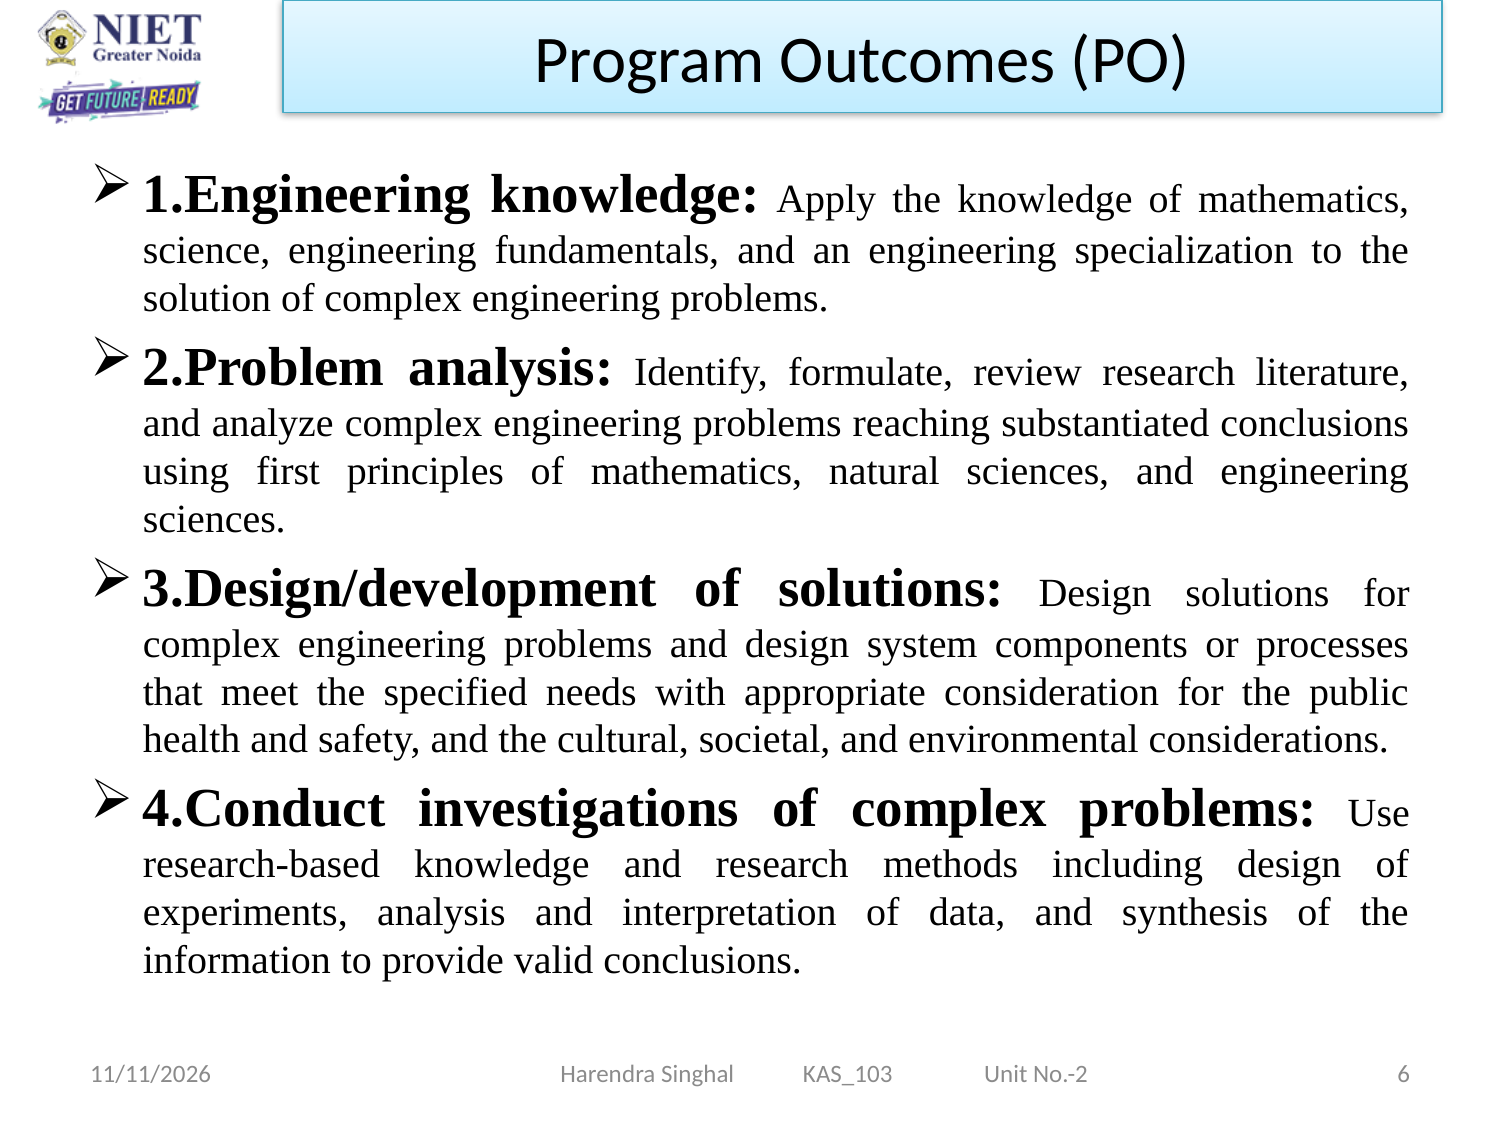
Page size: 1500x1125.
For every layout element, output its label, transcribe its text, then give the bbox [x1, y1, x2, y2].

picture [0, 0, 238, 135]
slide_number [75, 1042, 412, 1103]
text_box Program Outcomes (PO) [282, 0, 1443, 113]
slide_number 6 [1074, 1042, 1425, 1103]
list 1.Engineering knowledge: Apply the knowledge of mathematics, science, engineering fundamentals, and an engineering specialization to the solution of complex engineering problems. 2.Problem analysis: Identify, formulate, review research literature, and analyze complex engineering problems reaching substantiated conclusions using first principles of mathematics, natural sciences, and engineering sciences. 3.Design/development of solutions: Design solutions for complex engineering problems and design system components or processes that meet the specified needs with appropriate consideration for the public health and safety, and the cultural, societal, and environmental considerations. 4.Conduct investigations of complex problems: Use research-based knowledge and research methods including design of experiments, analysis and interpretation of data, and synthesis of the information to provide valid conclusions. [75, 149, 1425, 1005]
footer Harendra Singhal KAS_103 Unit No.-2 [412, 1042, 1074, 1103]
